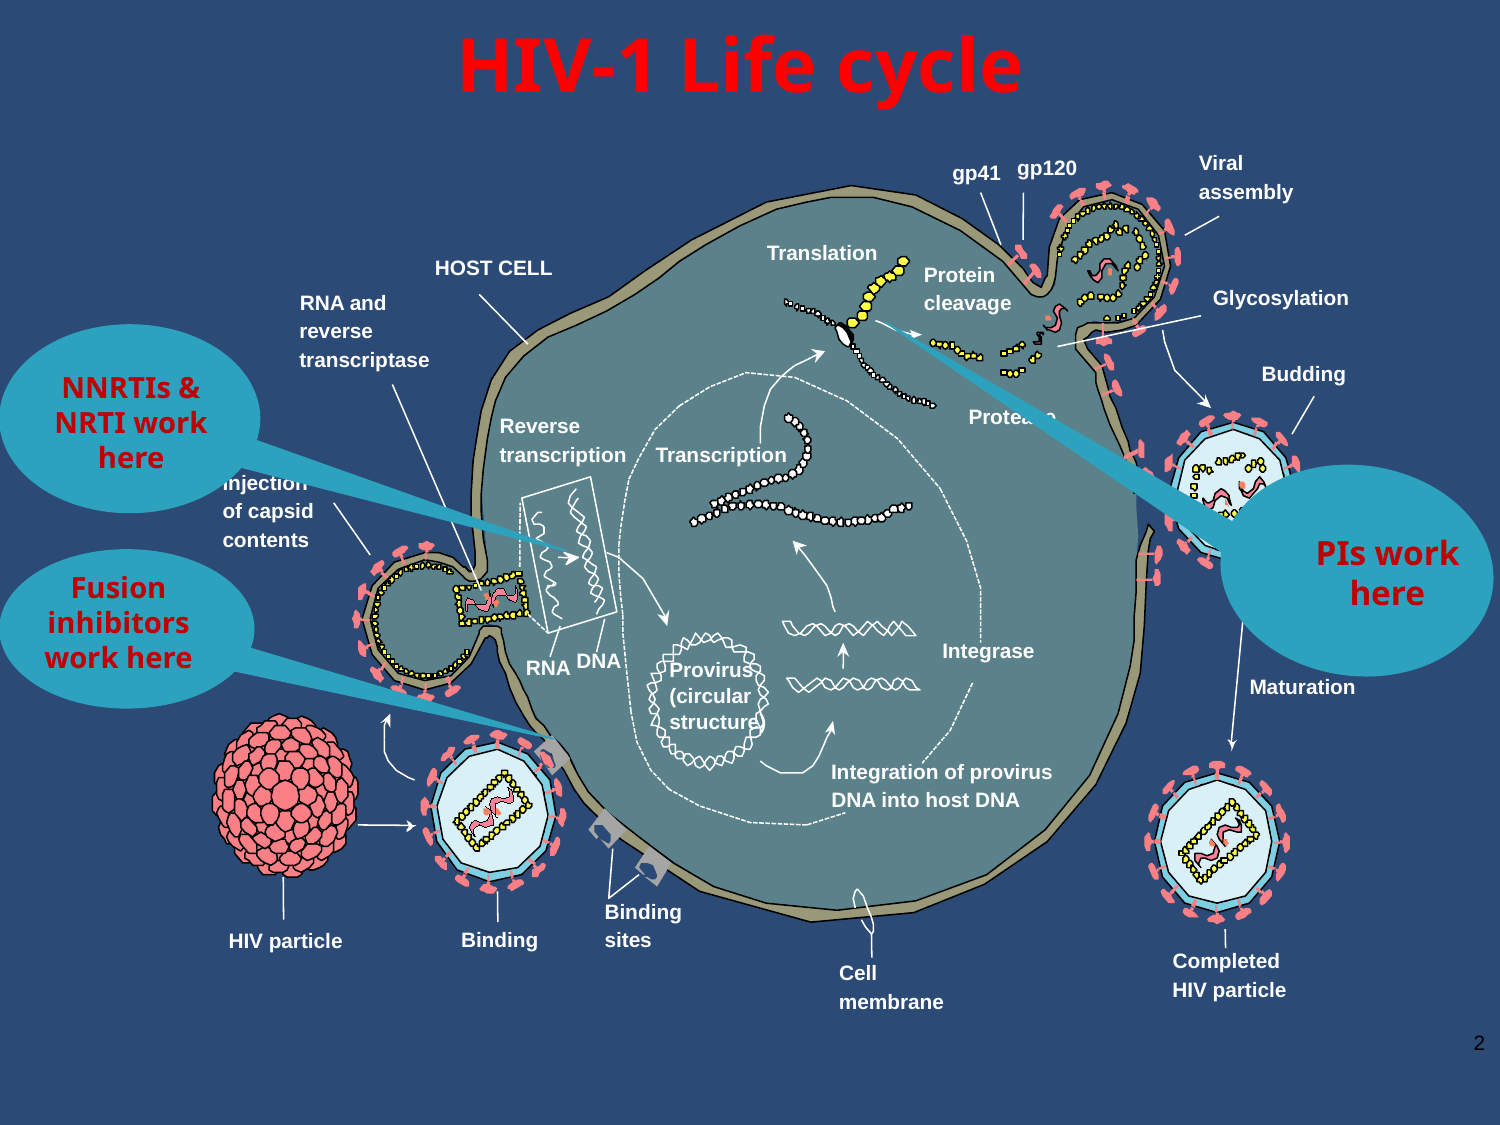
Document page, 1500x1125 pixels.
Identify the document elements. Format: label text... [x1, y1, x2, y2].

title HIV-1 Life cycle [75, 12, 1425, 113]
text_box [0, 324, 563, 563]
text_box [212, 149, 1357, 1014]
slide_number 2 [1387, 987, 1500, 1063]
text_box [0, 549, 551, 751]
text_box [864, 362, 1500, 653]
